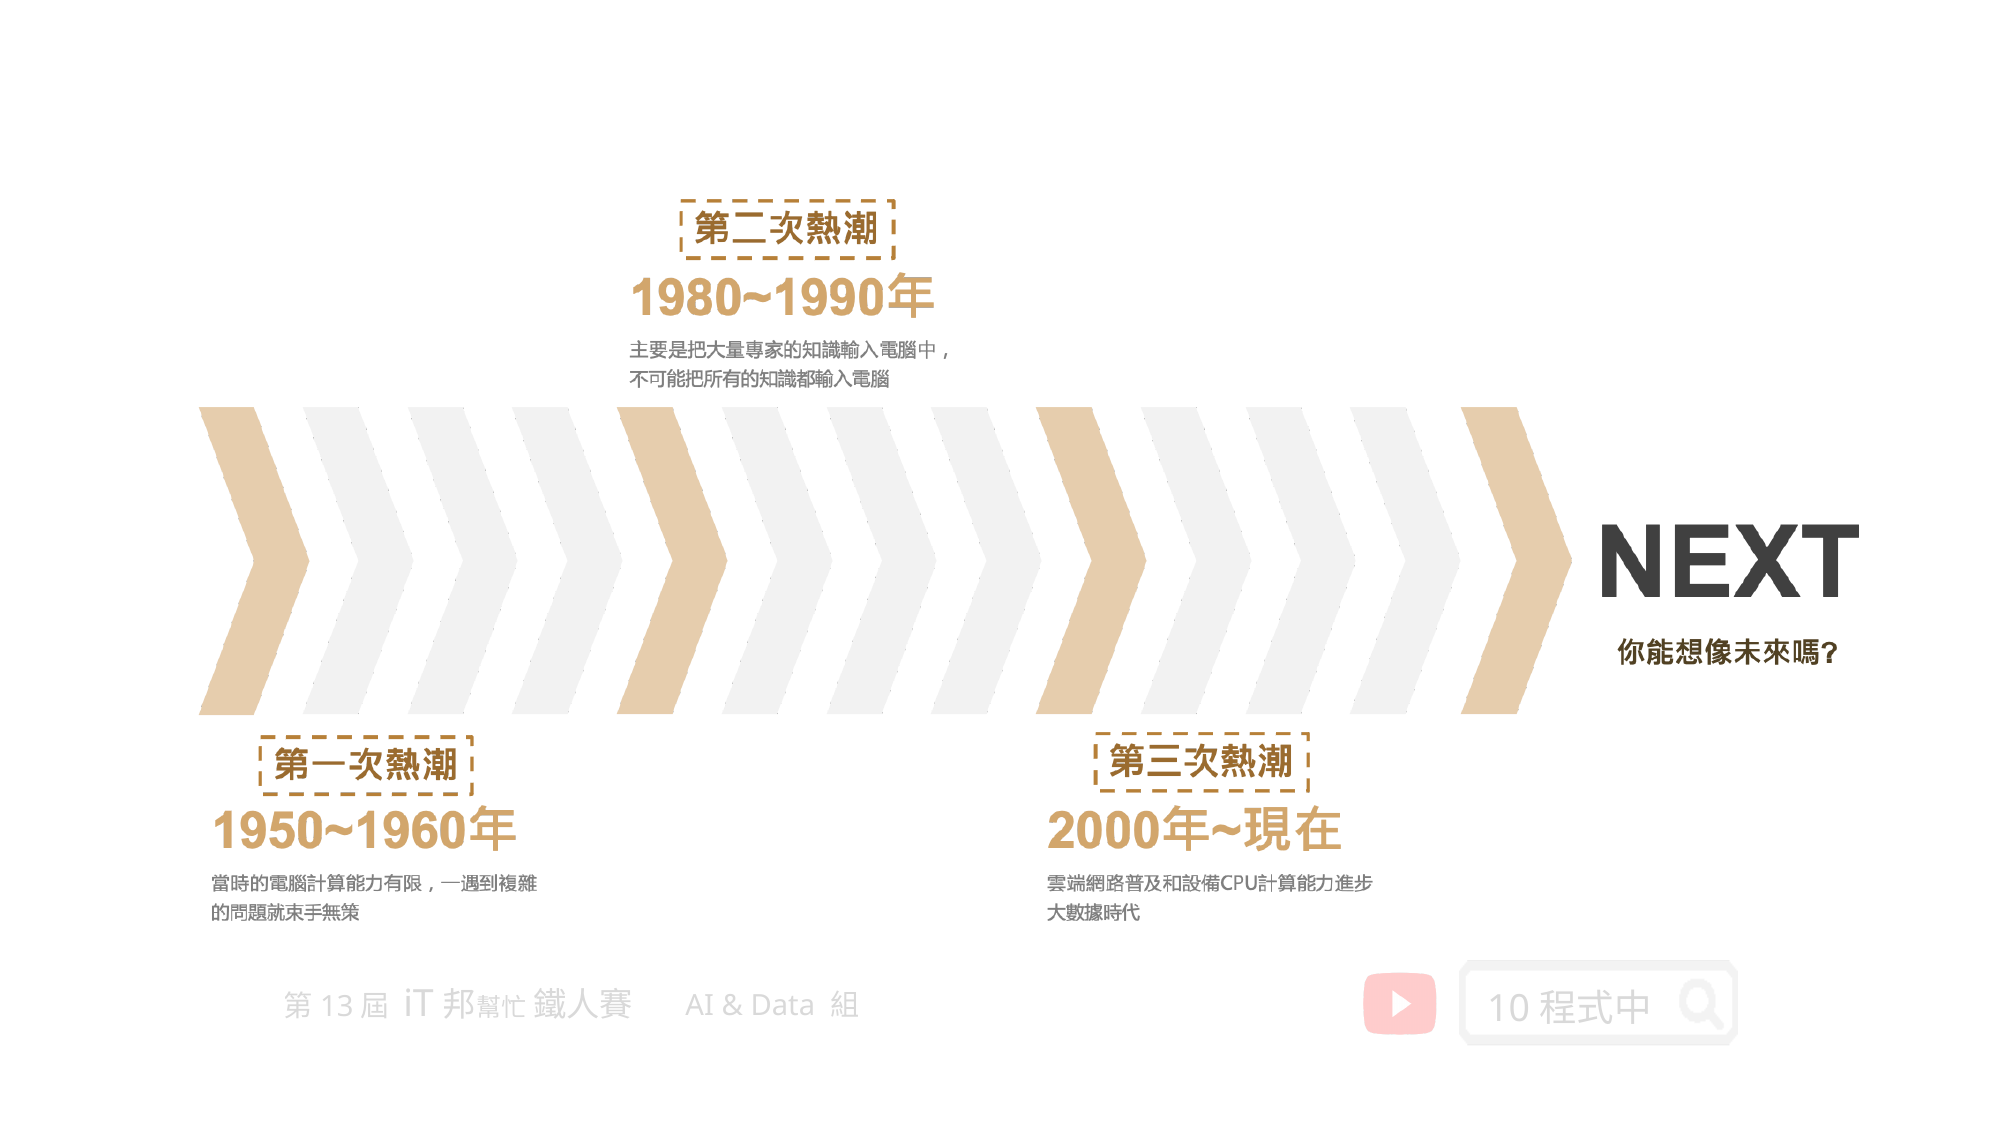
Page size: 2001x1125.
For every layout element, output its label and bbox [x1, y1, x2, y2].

text_box [272, 834, 1799, 1125]
picture [179, 195, 1923, 935]
